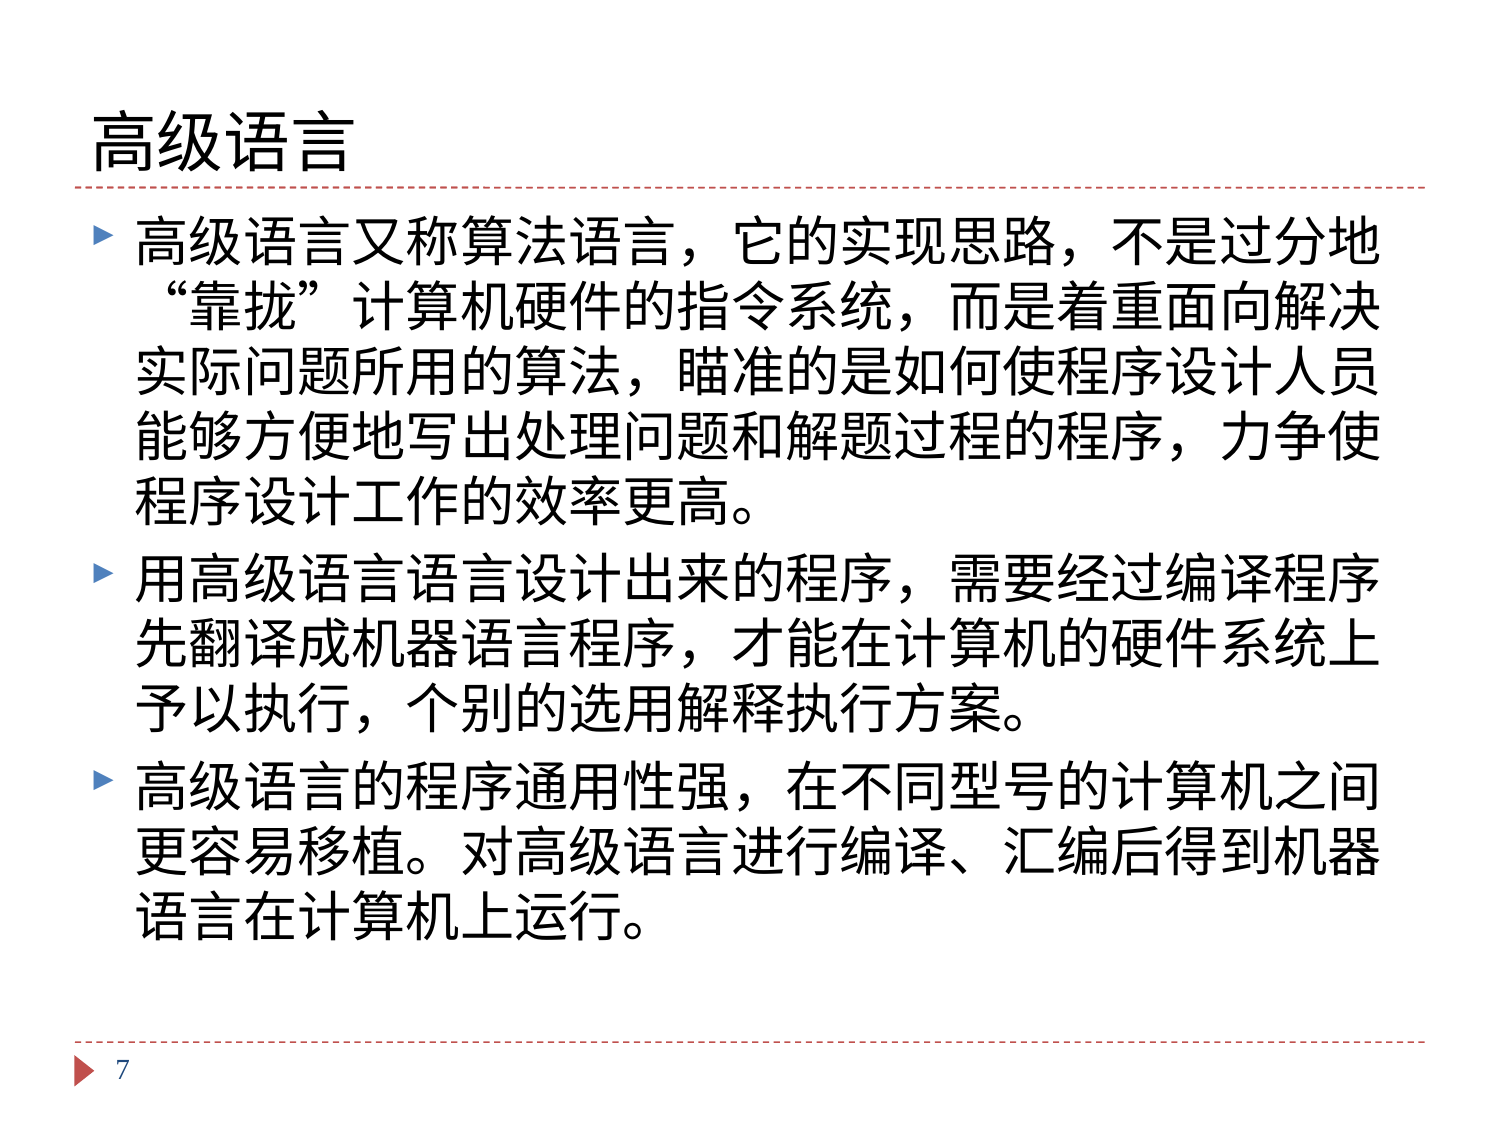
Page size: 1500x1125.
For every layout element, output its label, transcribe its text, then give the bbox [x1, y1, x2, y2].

title 高级语言 [75, 24, 1425, 188]
list 高级语言又称算法语言，它的实现思路，不是过分地“靠拢”计算机硬件的指令系统，而是着重面向解决实际问题所用的算法，瞄准的是如何使程序设计人员能够方便地写出处理问题和解题过程的程序，力争使程序设计工作的效率更高。 用高级语言语言设计出来的程序，需要经过编译程序先翻译成机器语言程序，才能在计算机的硬件系统上予以执行，个别的选用解释执行方案。 高级语言的程序通用性强，在不同型号的计算机之间更容易移植。对高级语言进行编译、汇编后得到机器语言在计算机上运行。 [75, 200, 1425, 1006]
slide_number 7 [100, 1042, 426, 1103]
